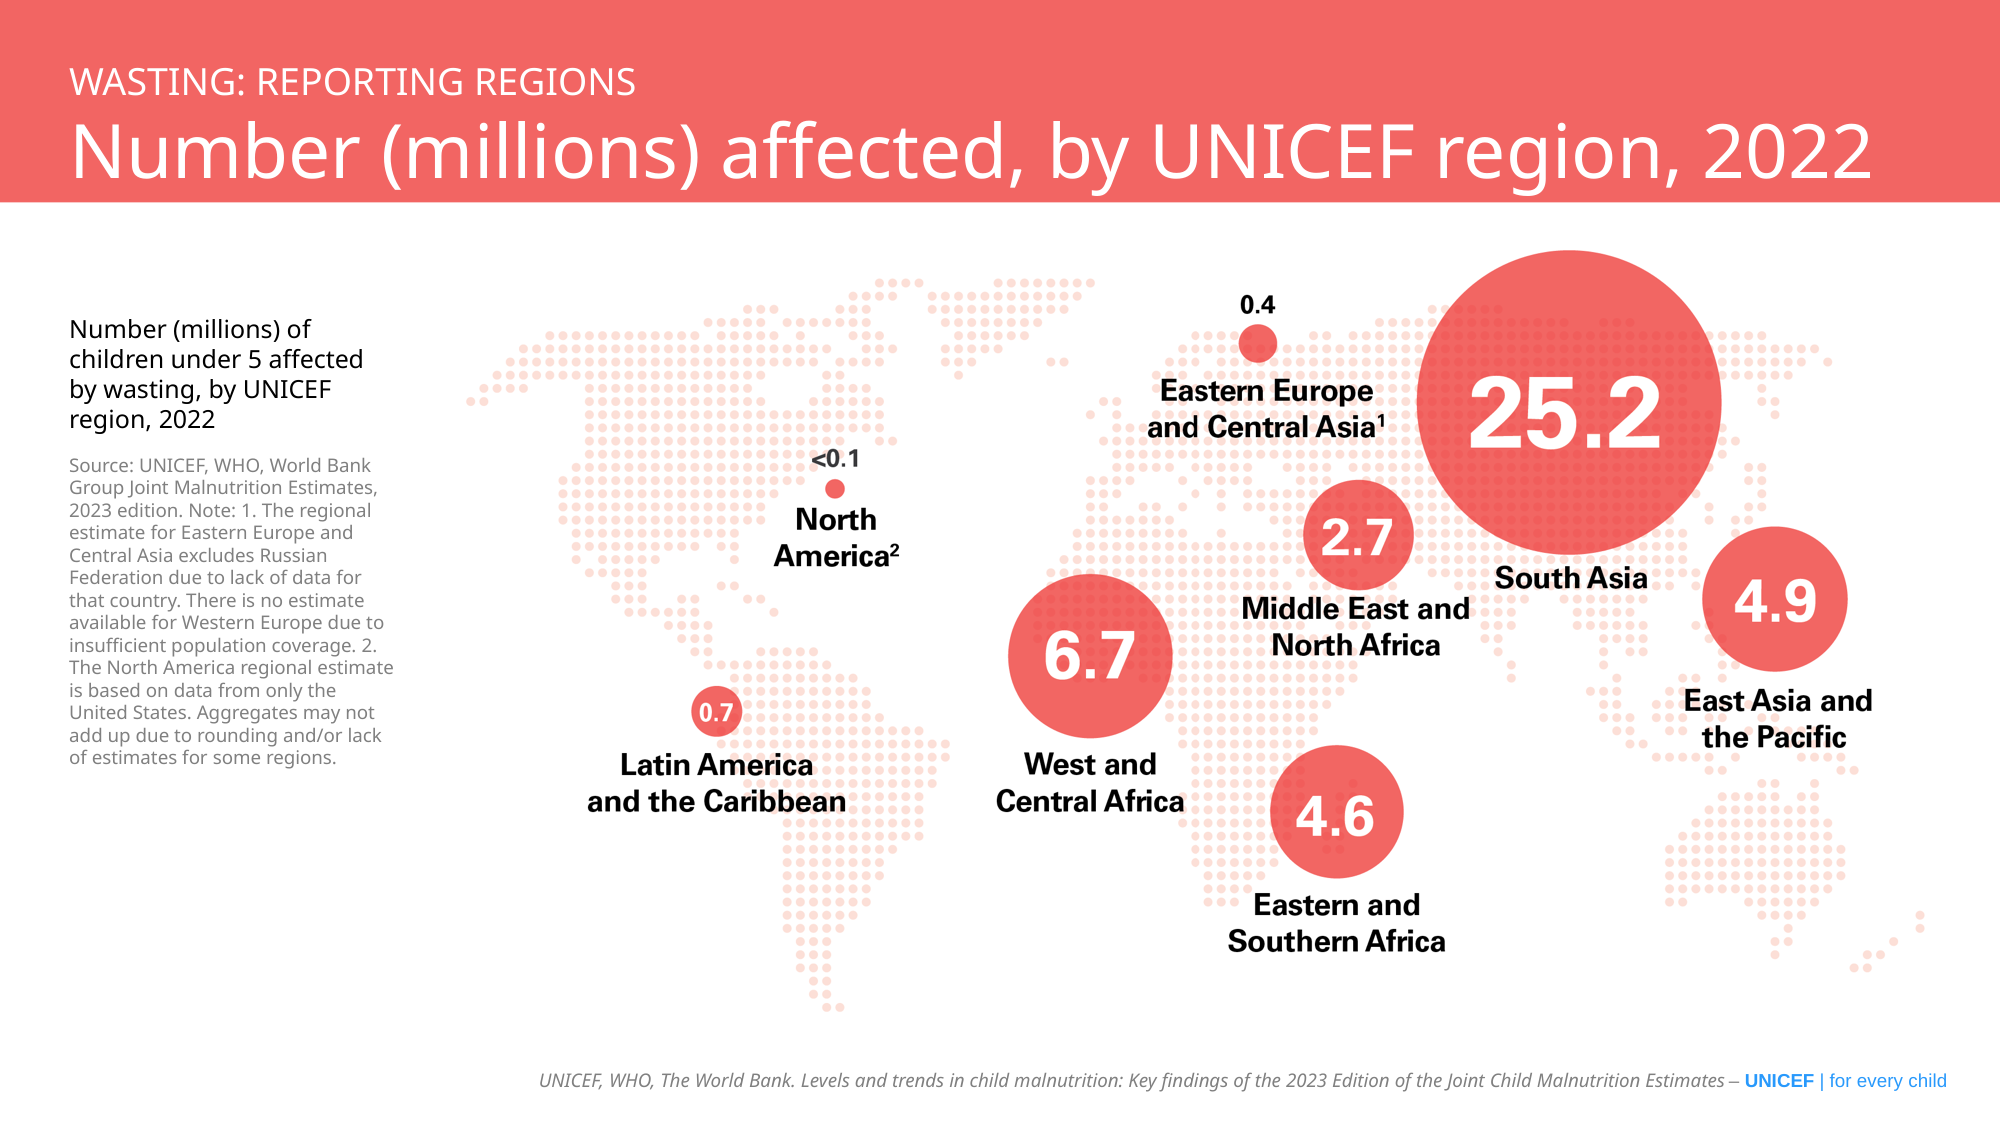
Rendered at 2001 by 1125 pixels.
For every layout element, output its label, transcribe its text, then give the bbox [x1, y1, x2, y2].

text_box WASTING: REPORTING REGIONS Number (millions) affected, by UNICEF region, 2022 [54, 50, 1950, 201]
text_box Number (millions) of children under 5 affected by wasting, by UNICEF region, 2022 Source: UNICEF, WHO, World Bank Group Joint Malnutrition Estimates, 2023 edition. Note: 1. The regional estimate for Eastern Europe and Central Asia excludes Russian Federation due to lack of data for that country. There is no estimate available for Western Europe due to insufficient population coverage. 2. The North America regional estimate is based on data from only the United States. Aggregates may not add up due to rounding and/or lack of estimates for some regions. [54, 306, 409, 776]
picture [447, 231, 1946, 1057]
text_box [0, 0, 2000, 203]
